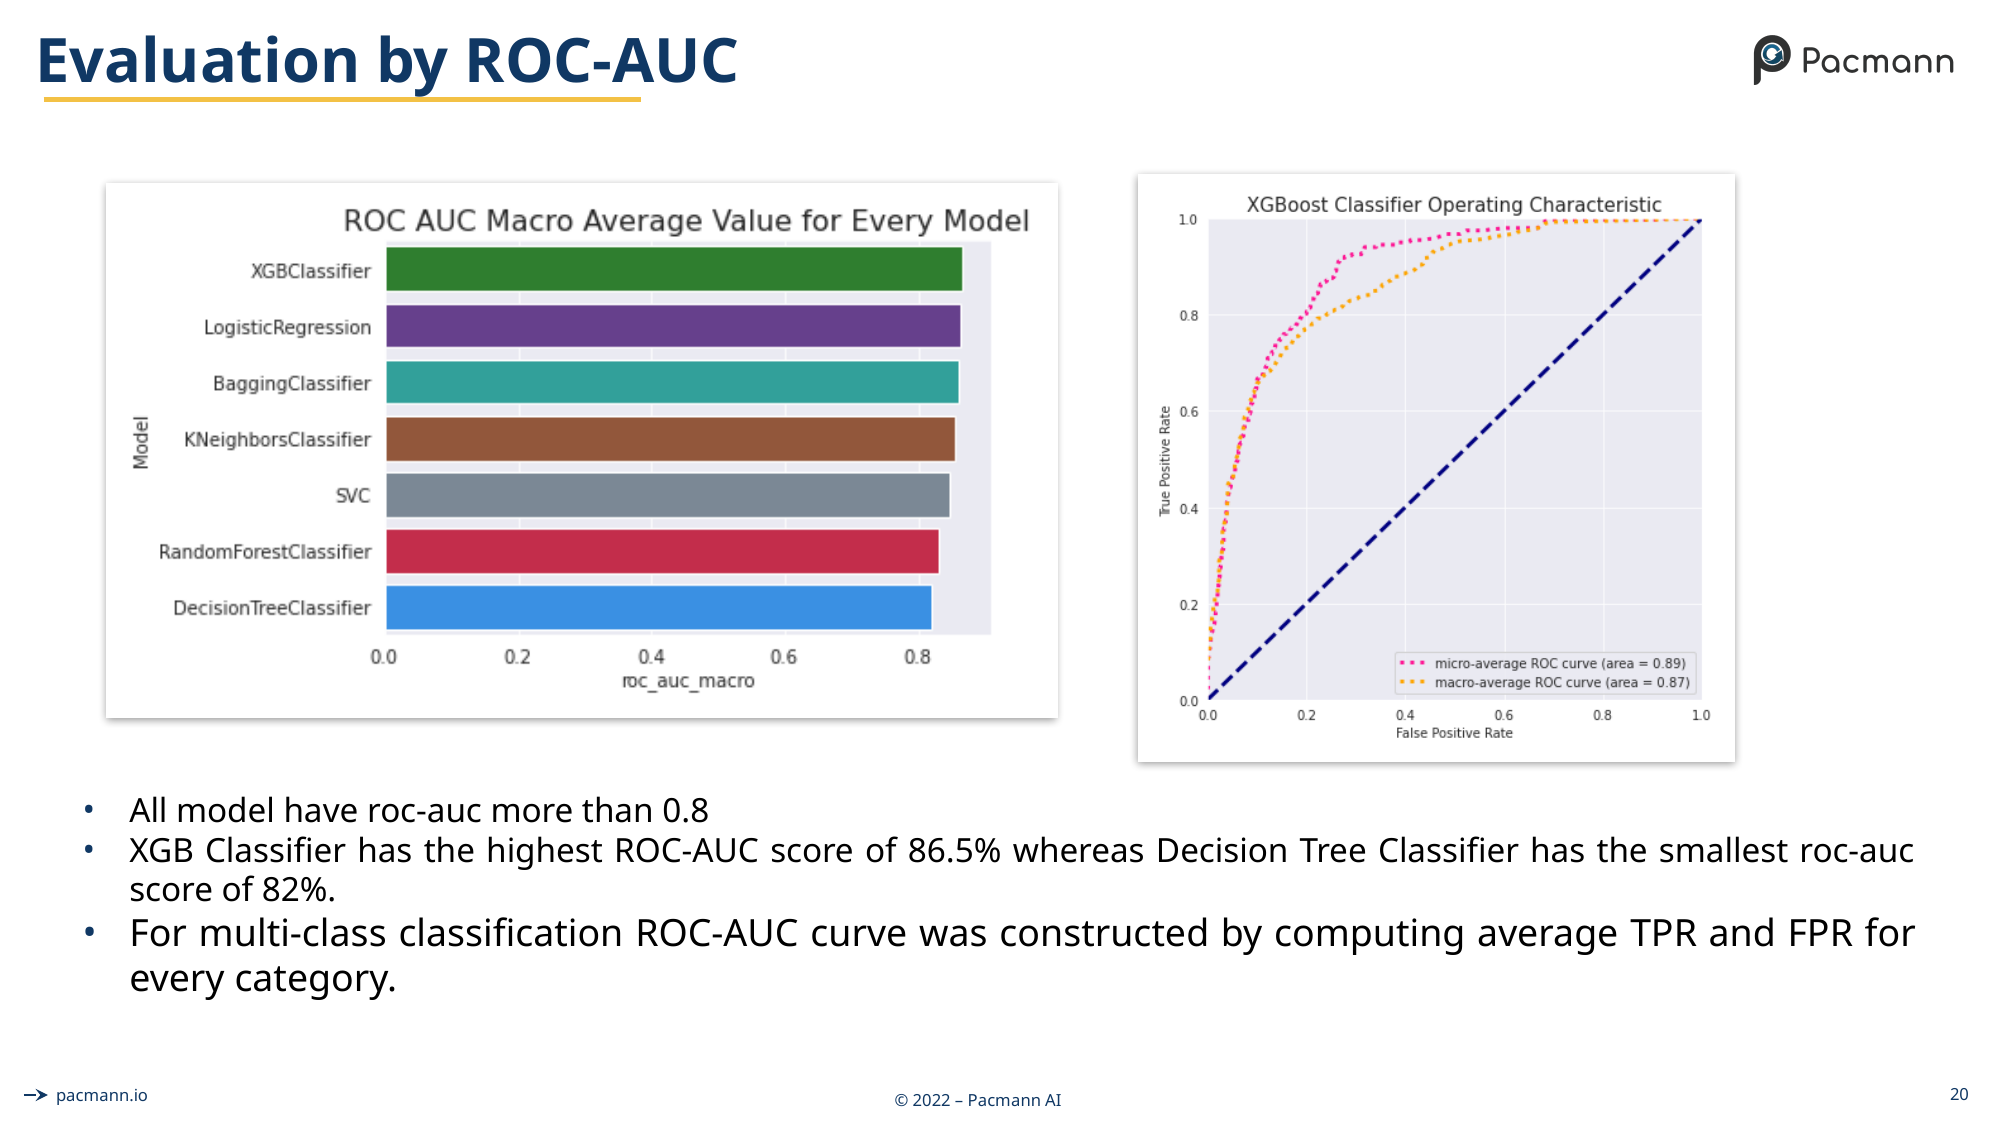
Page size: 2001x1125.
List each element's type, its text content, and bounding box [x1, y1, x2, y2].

picture [1152, 188, 1721, 748]
text_box All model have roc-auc more than 0.8 XGB Classifier has the highest ROC-AUC score of 86.5% whereas Decision Tree Classifier has the smallest roc-auc score of 82%. For multi-class classification ROC-AUC curve was constructed by computing average TPR and FPR for every category. [67, 781, 1933, 1006]
picture [120, 196, 1044, 704]
title Evaluation by ROC-AUC [20, 22, 978, 104]
picture [1725, 22, 1984, 98]
